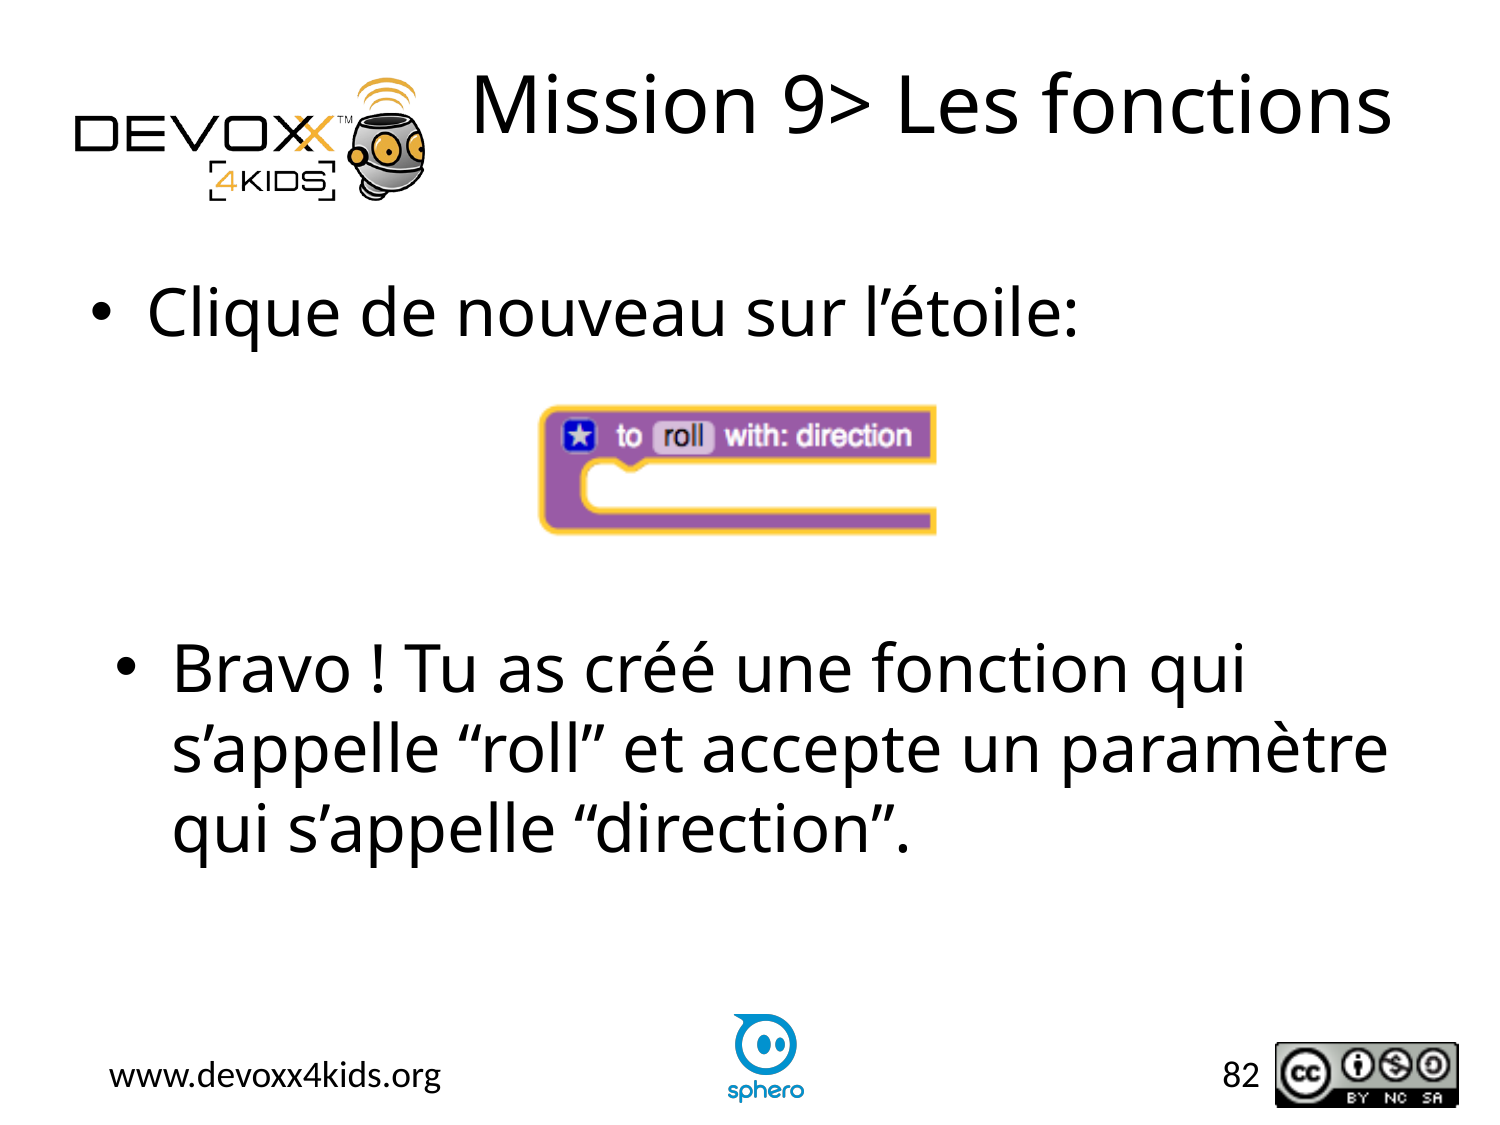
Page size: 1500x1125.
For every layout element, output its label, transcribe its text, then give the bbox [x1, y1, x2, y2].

picture [743, 1088, 749, 1095]
picture [743, 1021, 789, 1068]
picture [75, 77, 425, 201]
picture [794, 1088, 801, 1095]
picture [728, 1014, 804, 1103]
picture [1275, 1042, 1459, 1108]
text_box Bravo ! Tu as créé une fonction qui s’appelle “roll” et accepte un paramètre qui s’appelle “direction”. [99, 618, 1450, 927]
list Clique de nouveau sur l’étoile: [75, 262, 1425, 571]
picture [511, 384, 960, 552]
slide_number 82 [1074, 1042, 1275, 1103]
picture [728, 1096, 739, 1103]
title Mission 9> Les fonctions [439, 45, 1425, 233]
